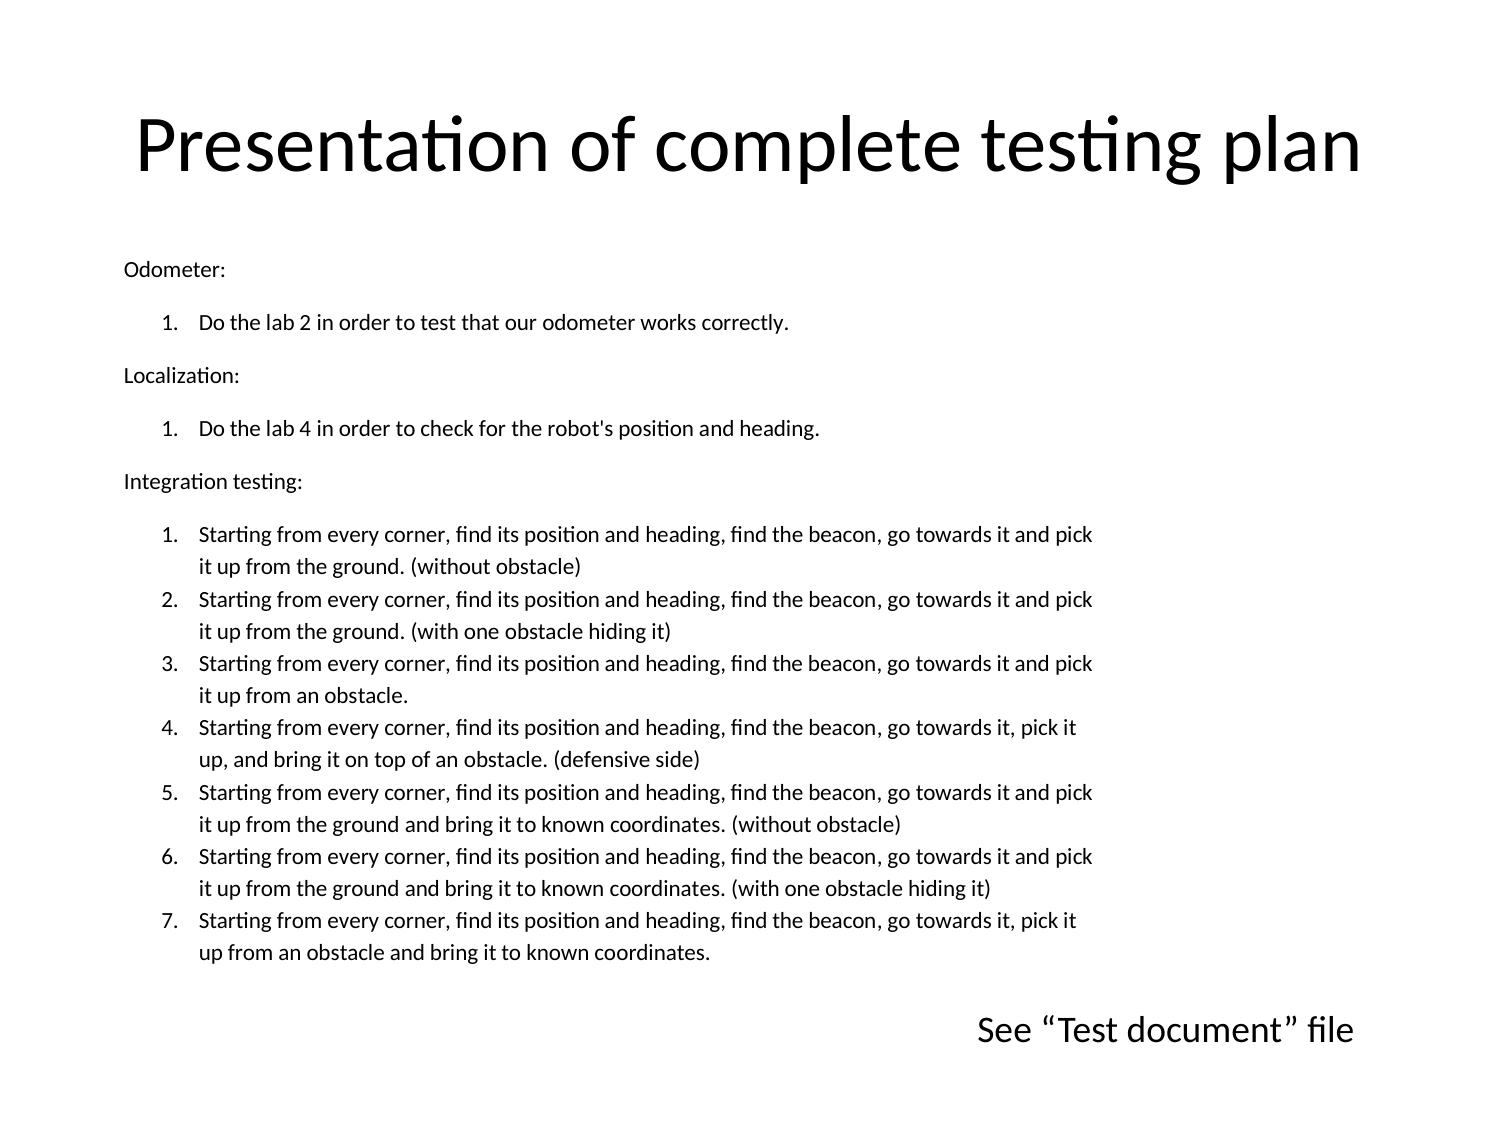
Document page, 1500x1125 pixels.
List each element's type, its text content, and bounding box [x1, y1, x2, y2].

text_box See “Test document” file [962, 997, 1388, 1058]
title Presentation of complete testing plan [75, 45, 1425, 233]
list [123, 255, 1100, 993]
